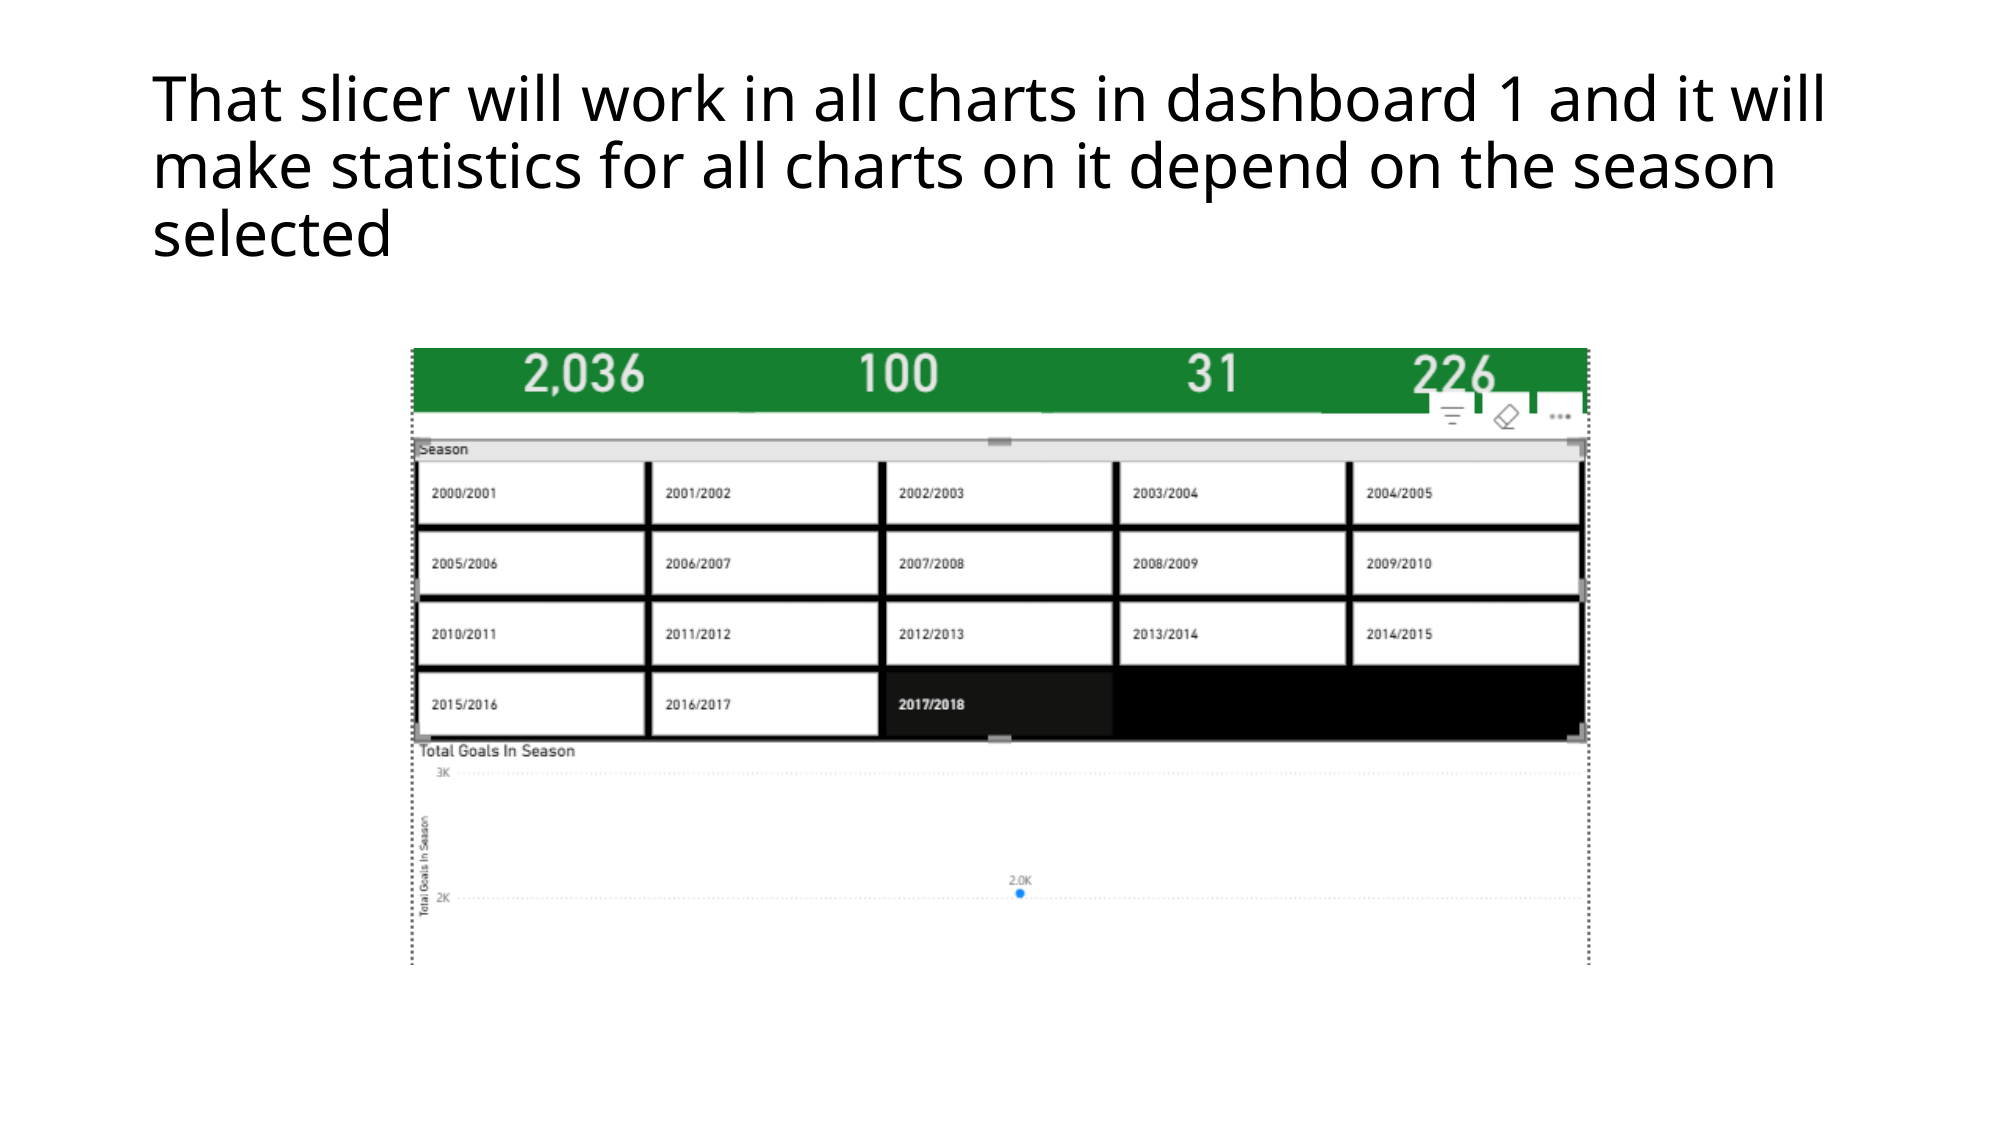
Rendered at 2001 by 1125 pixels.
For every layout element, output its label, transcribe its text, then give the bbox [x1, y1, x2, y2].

title That slicer will work in all charts in dashboard 1 and it will make statistics for all charts on it depend on the season selected [137, 59, 1863, 278]
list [317, 348, 1683, 965]
